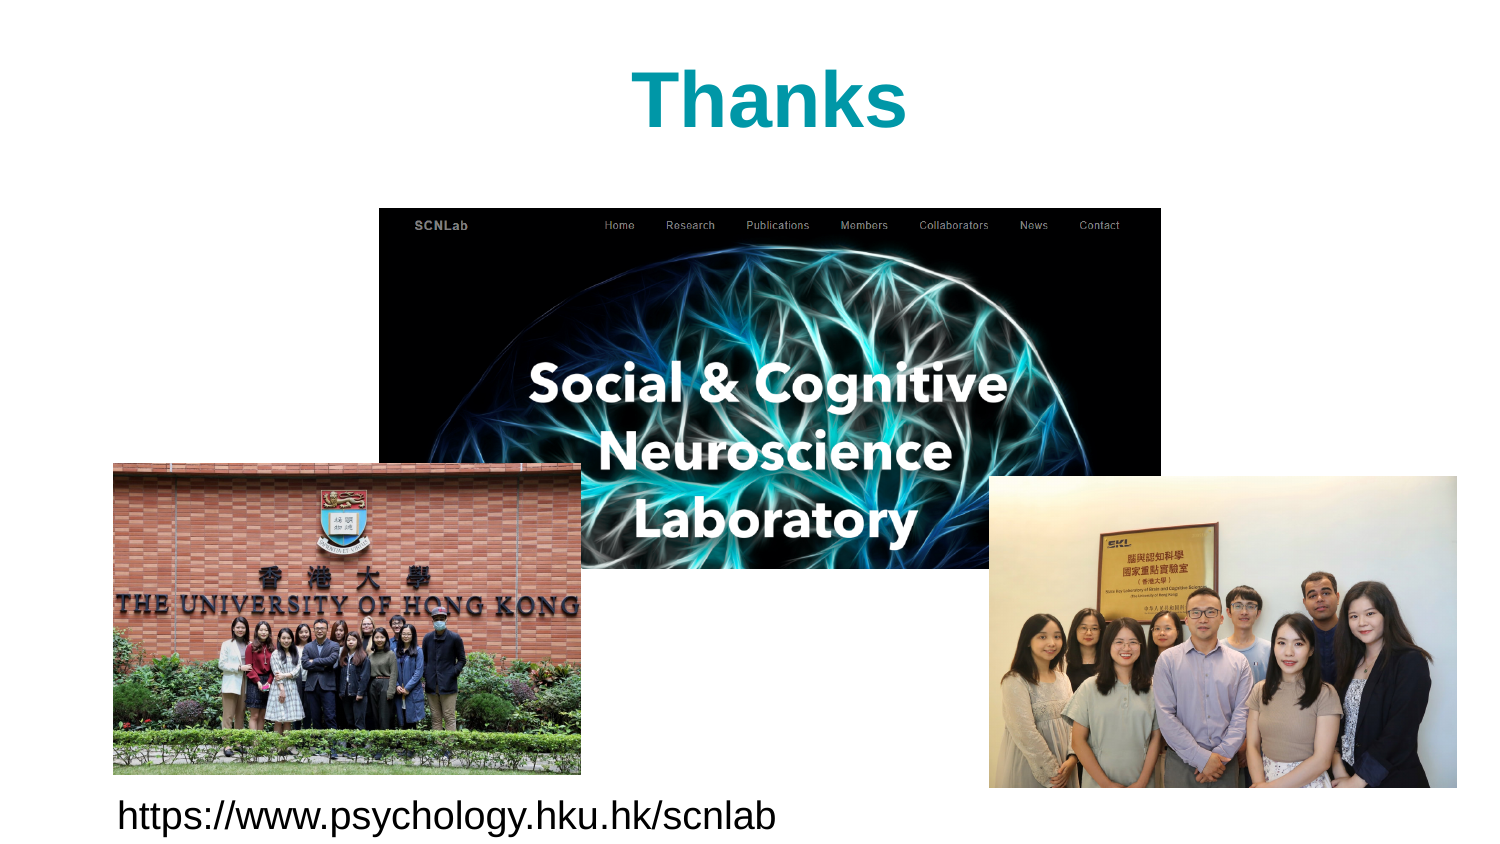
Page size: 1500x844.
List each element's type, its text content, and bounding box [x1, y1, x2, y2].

title Thanks [71, 33, 1469, 127]
picture [113, 208, 1457, 788]
text_box https://www.psychology.hku.hk/scnlab [102, 774, 1398, 844]
